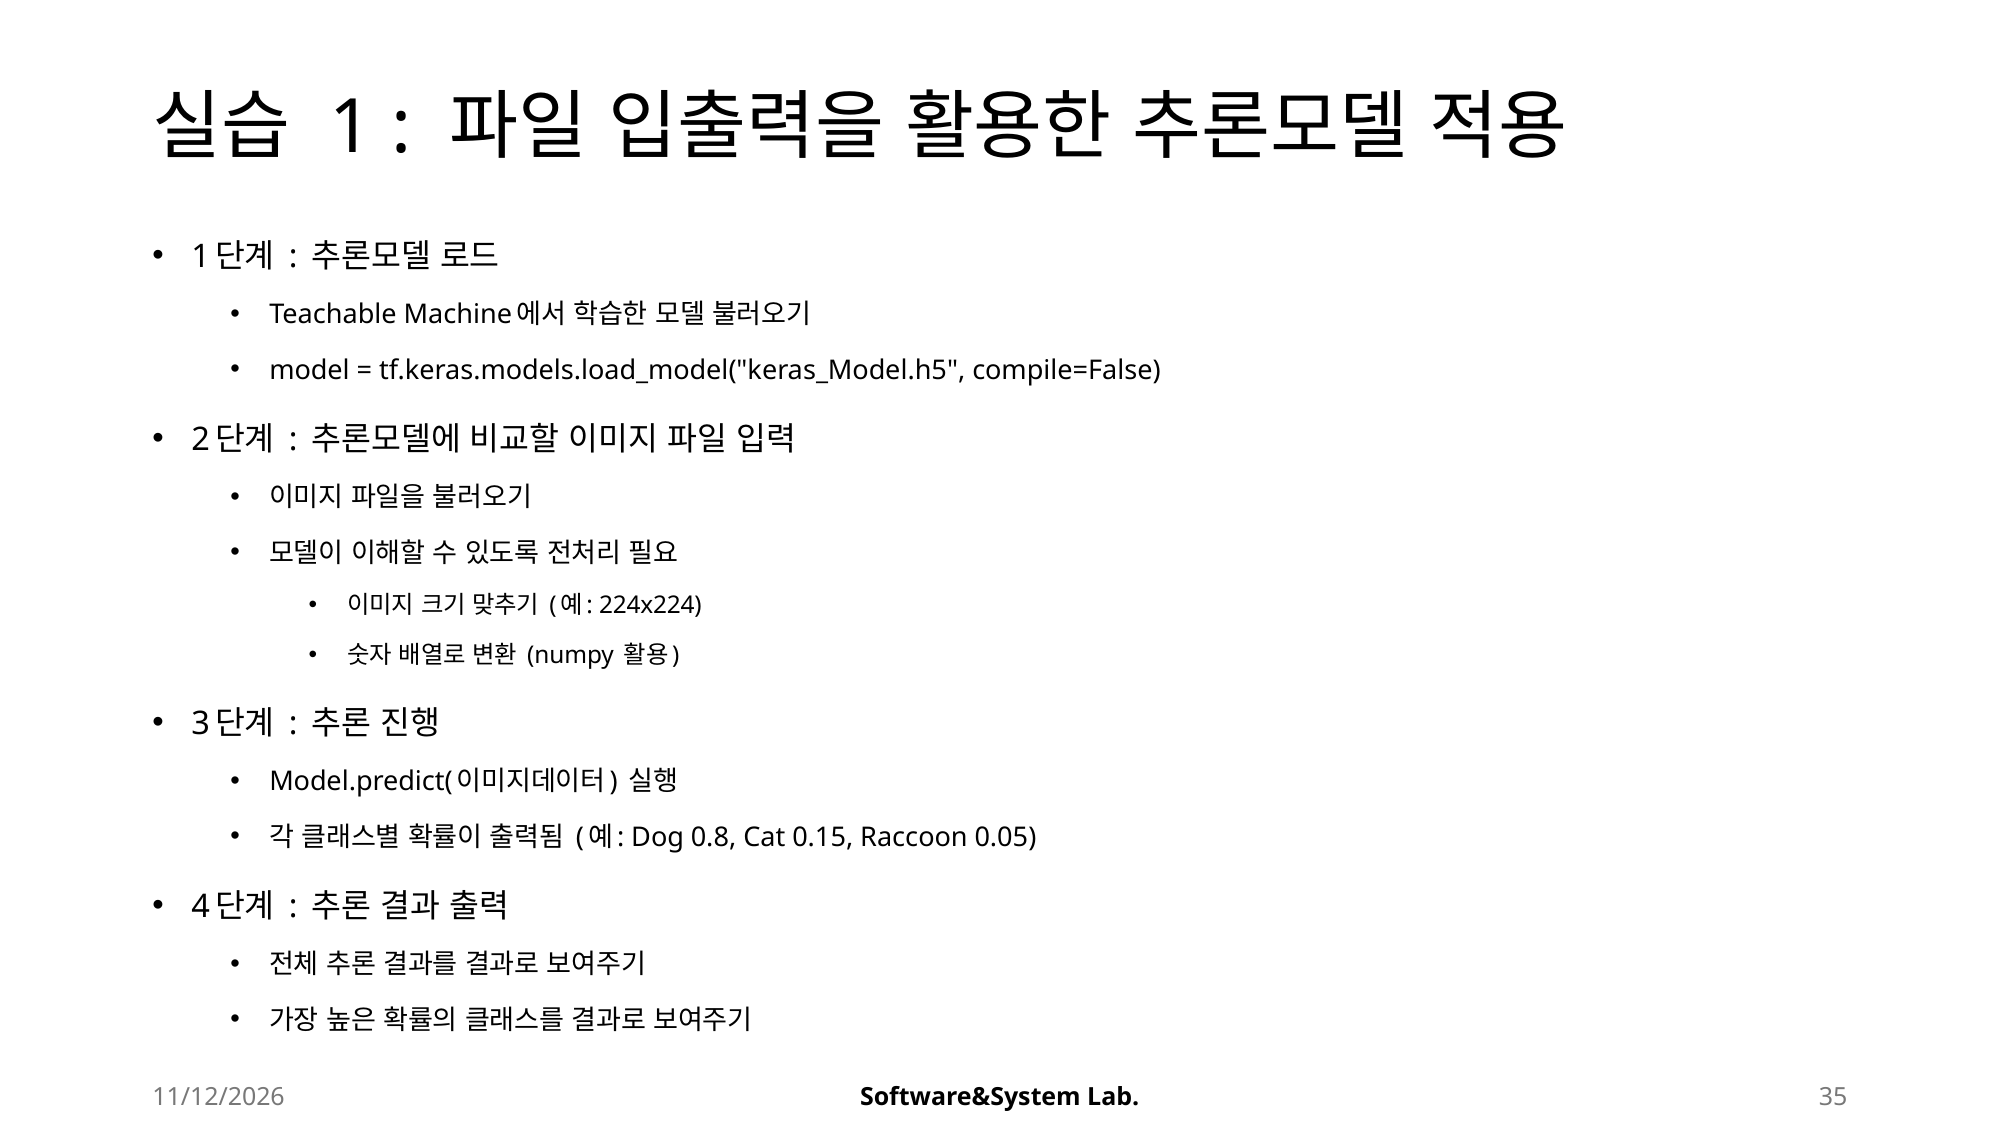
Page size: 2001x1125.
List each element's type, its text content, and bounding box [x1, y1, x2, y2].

title 실습 1 : 파일 입출력을 활용한 추론모델 적용 [137, 59, 1863, 196]
footer Software&System Lab. [662, 1067, 1338, 1125]
slide_number 35 [1412, 1067, 1863, 1125]
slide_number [137, 1067, 588, 1125]
list 1단계 : 추론모델 로드 Teachable Machine에서 학습한 모델 불러오기 model = tf.keras.models.load_model("keras_Model.h5", compile=False) 2단계 : 추론모델에 비교할 이미지 파일 입력 이미지 파일을 불러오기 모델이 이해할 수 있도록 전처리 필요 이미지 크기 맞추기 (예: 224x224) 숫자 배열로 변환 (numpy 활용) 3단계 : 추론 진행 Model.predict(이미지데이터) 실행 각 클래스별 확률이 출력됨 (예: Dog 0.8, Cat 0.15, Raccoon 0.05) 4단계 : 추론 결과 출력 전체 추론 결과를 결과로 보여주기 가장 높은 확률의 클래스를 결과로 보여주기 [137, 207, 1863, 1047]
